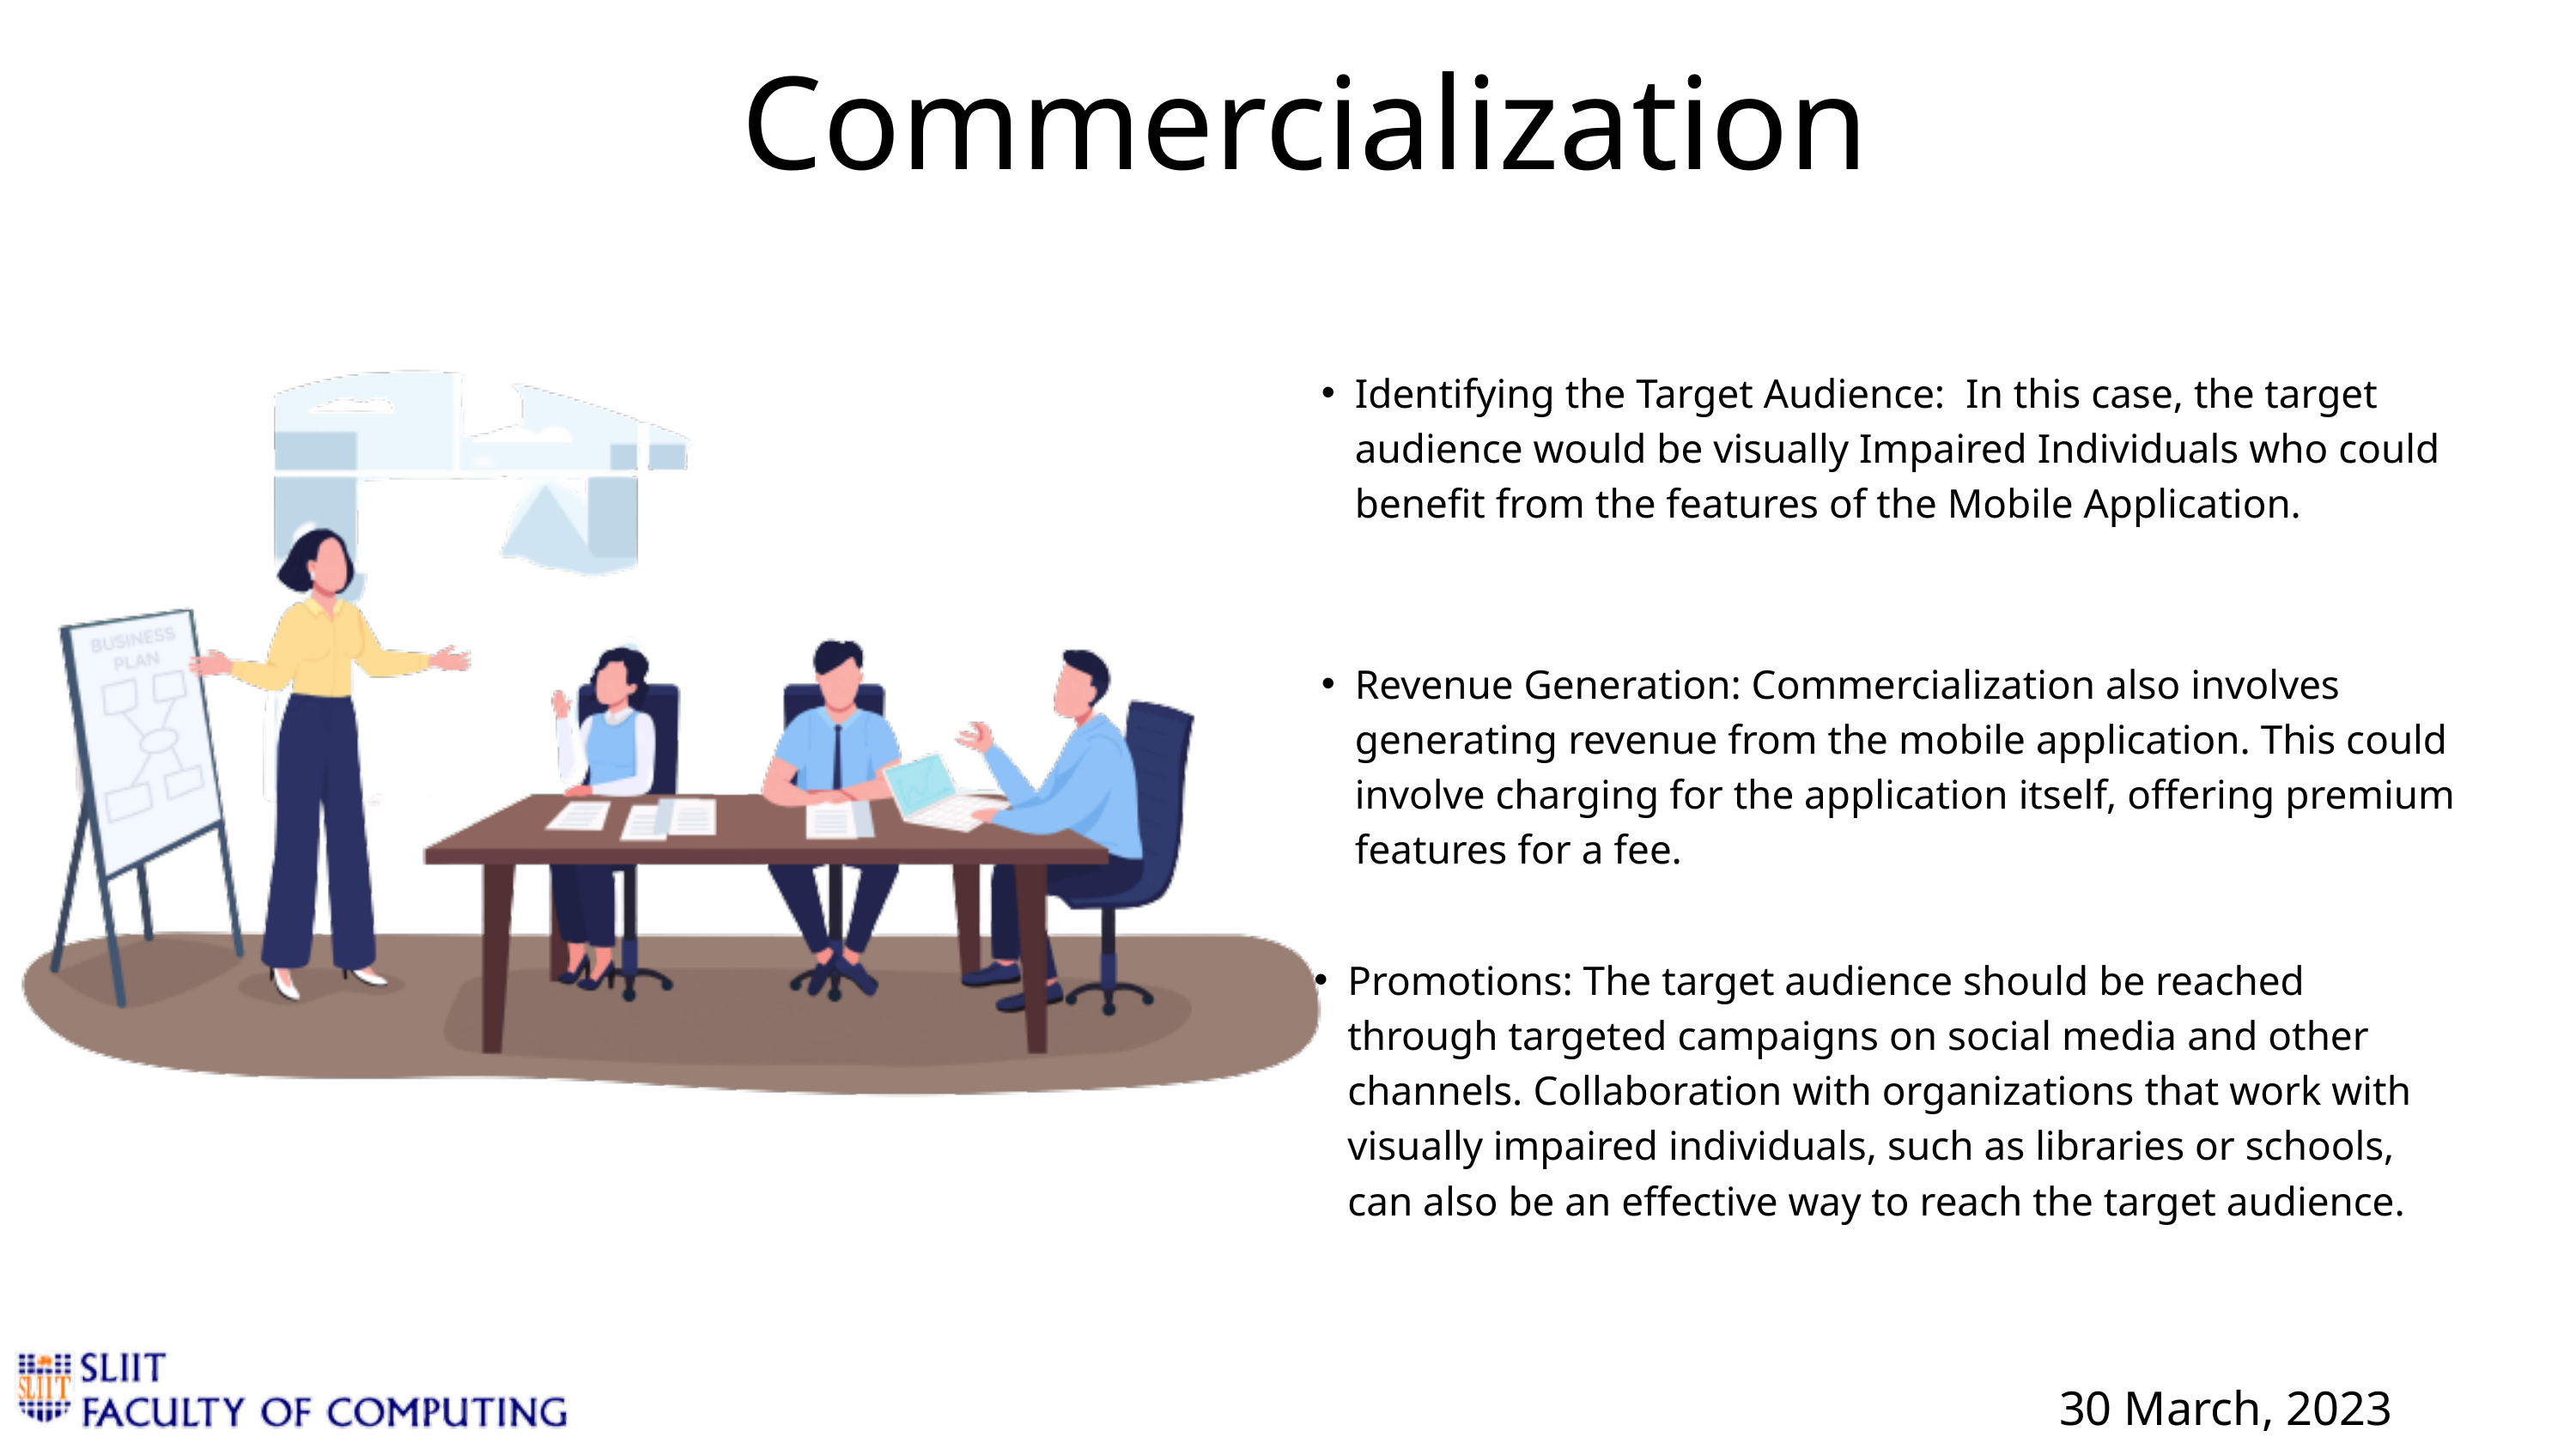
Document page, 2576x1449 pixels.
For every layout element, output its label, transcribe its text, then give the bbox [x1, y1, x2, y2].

text_box 30 March, 2023 [2020, 1369, 2432, 1435]
text_box Promotions: The target audience should be reached through targeted campaigns on social media and other channels. Collaboration with organizations that work with visually impaired individuals, such as libraries or schools, can also be an effective way to reach the target audience. [1280, 948, 2458, 1224]
text_box Commercialization [711, 15, 1900, 196]
text_box Identifying the Target Audience: In this case, the target audience would be visually Impaired Individuals who could benefit from the features of the Mobile Application. [1415, 361, 2458, 526]
picture [0, 1343, 617, 1449]
text_box Revenue Generation: Commercialization also involves generating revenue from the mobile application. This could involve charging for the application itself, offering premium features for a fee. [1415, 652, 2458, 872]
picture [0, 301, 1413, 1147]
